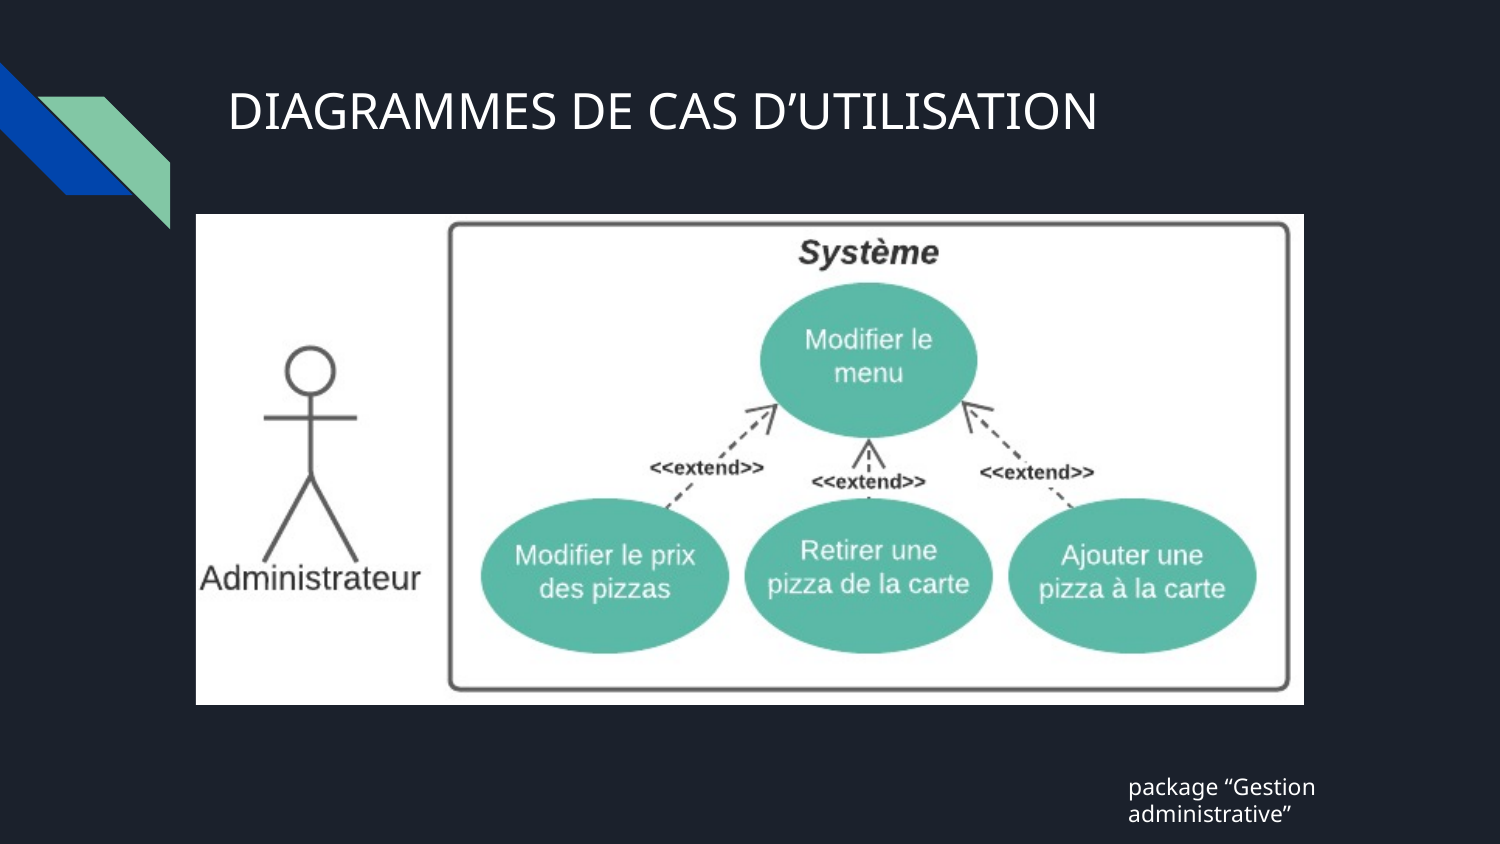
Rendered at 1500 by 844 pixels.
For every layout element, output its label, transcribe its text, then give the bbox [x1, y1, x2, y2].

title DIAGRAMMES DE CAS D’UTILISATION [212, 64, 1368, 215]
picture [195, 214, 1305, 705]
text_box package “Gestion administrative” [1113, 757, 1481, 812]
